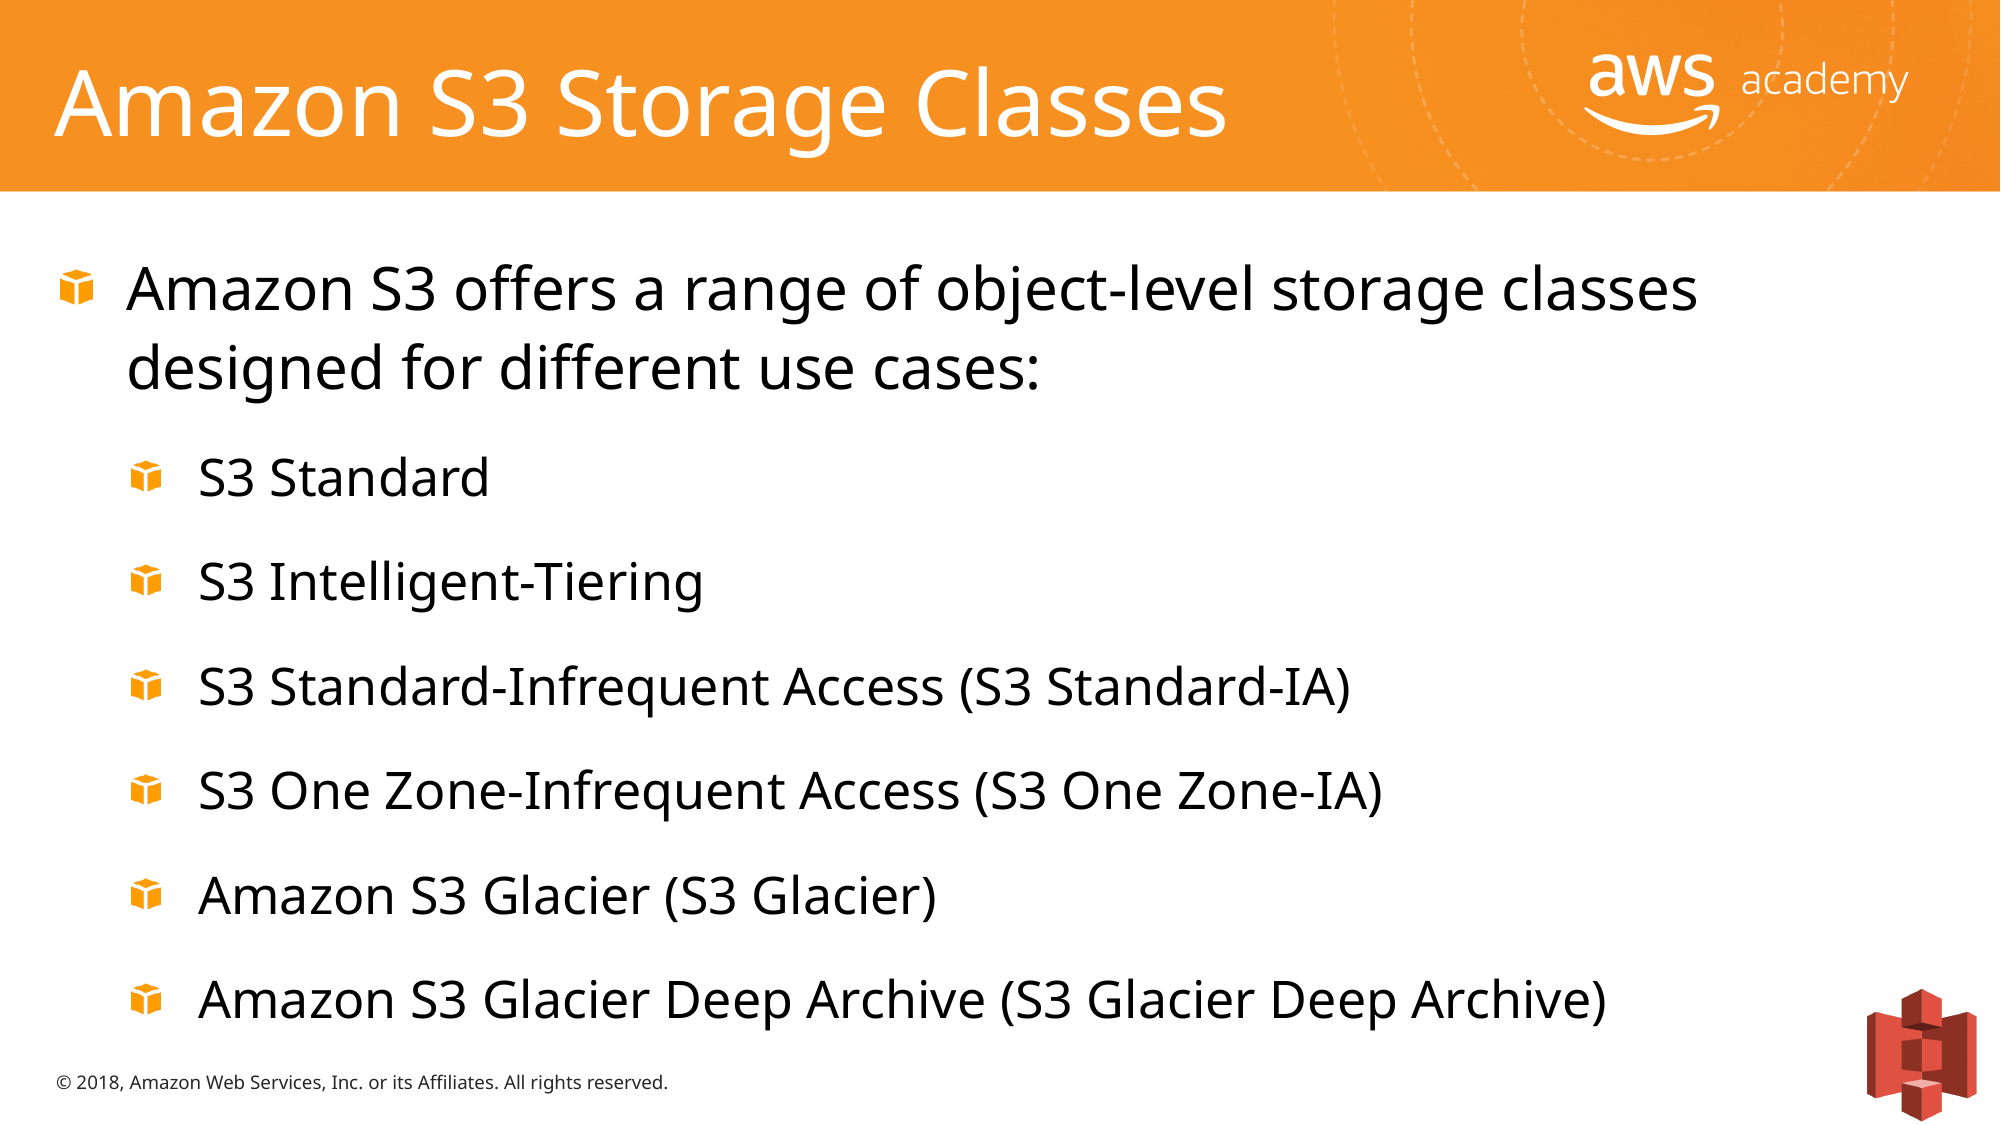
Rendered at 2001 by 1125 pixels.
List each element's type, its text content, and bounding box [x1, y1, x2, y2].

list Amazon S3 offers a range of object-level storage classes designed for different use cases: S3 Standard S3 Intelligent-Tiering S3 Standard-Infrequent Access (S3 Standard-IA) S3 One Zone-Infrequent Access (S3 One Zone-IA) Amazon S3 Glacier (S3 Glacier) Amazon S3 Glacier Deep Archive (S3 Glacier Deep Archive) [39, 236, 1898, 1043]
title Amazon S3 Storage Classes [39, 43, 1863, 172]
picture [0, 0, 2000, 1125]
